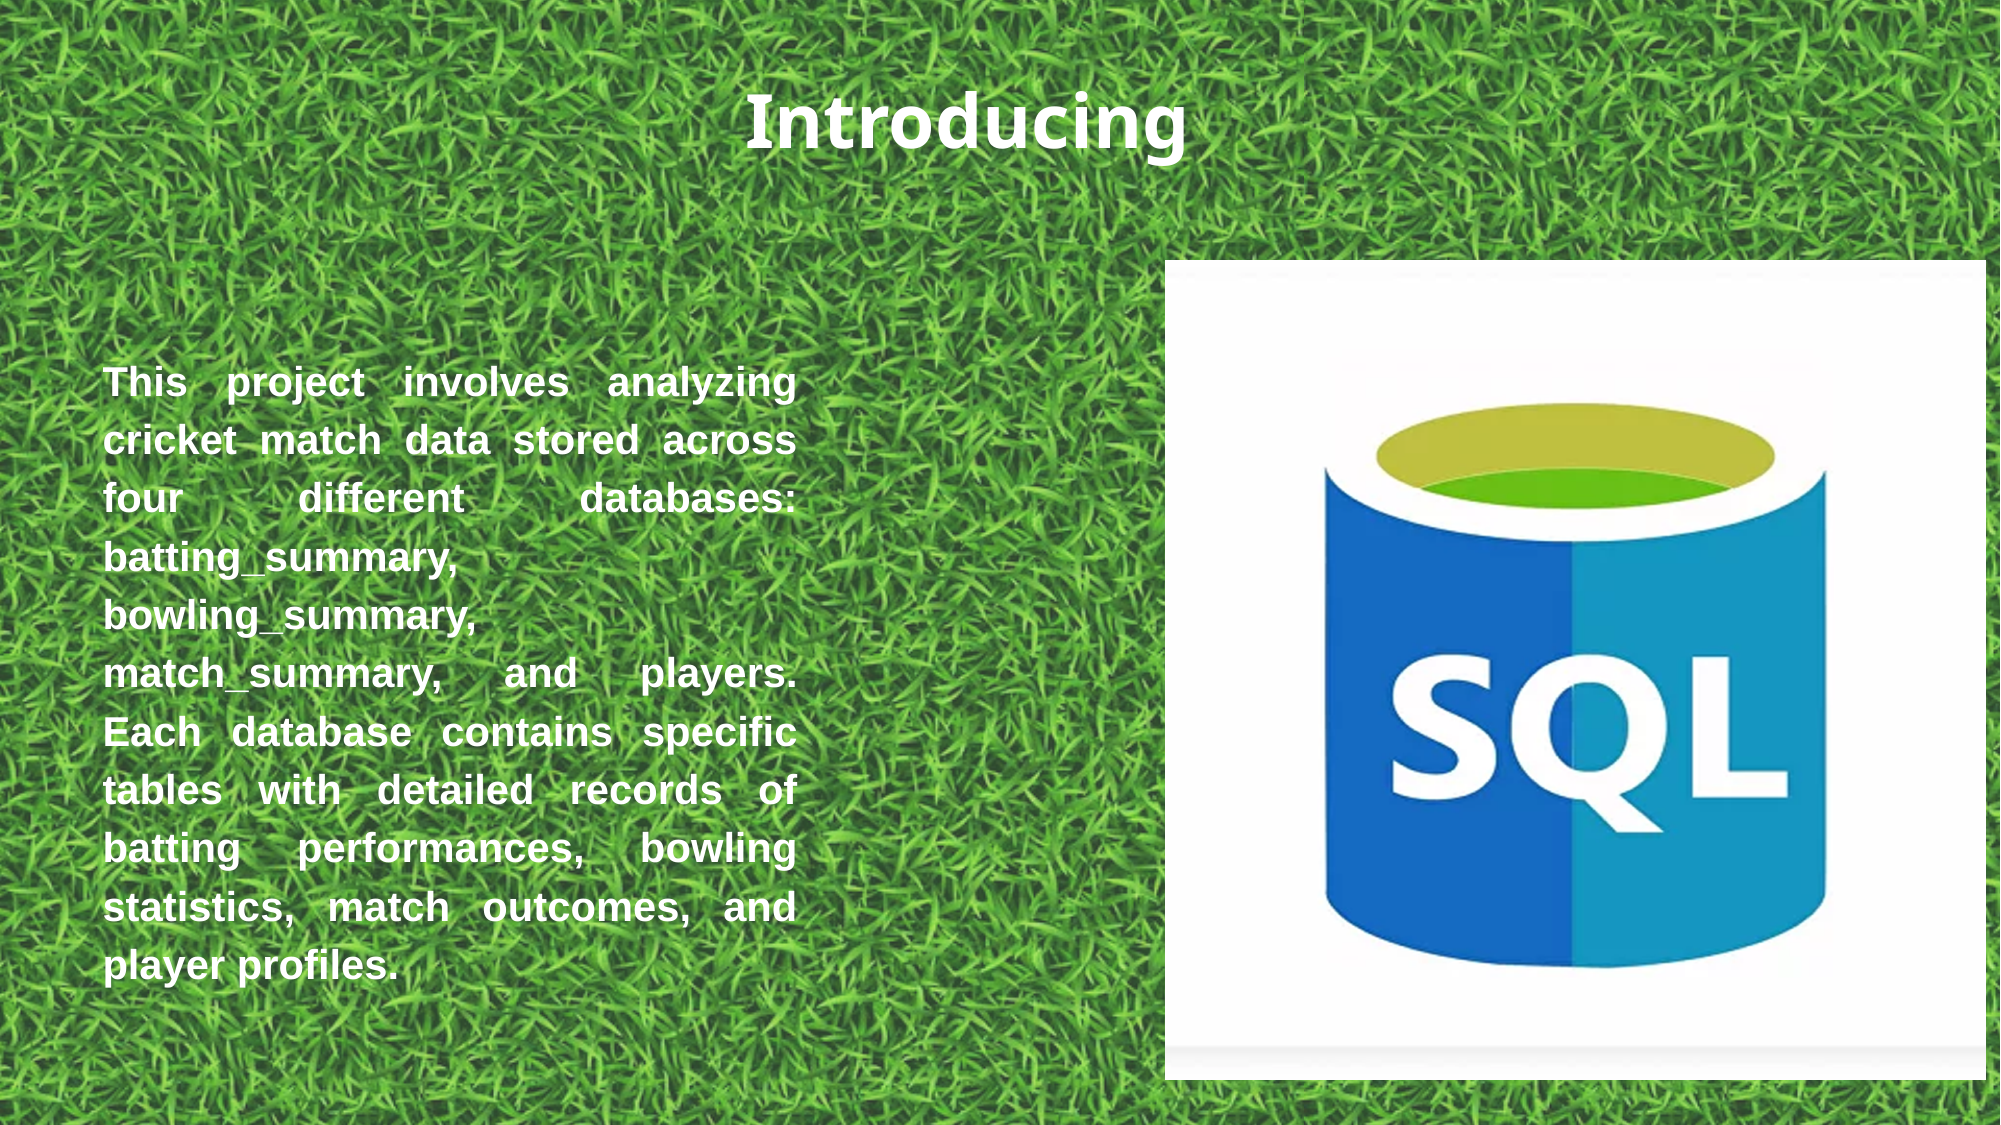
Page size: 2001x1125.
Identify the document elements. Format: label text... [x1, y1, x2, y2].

text_box This project involves analyzing cricket match data stored across four different databases: batting_summary, bowling_summary, match_summary, and players. Each database contains specific tables with detailed records of batting performances, bowling statistics, match outcomes, and player profiles. [87, 338, 813, 996]
picture [1165, 260, 1986, 1080]
text_box List the top 3 highest-scoring batsmen for a given match along with their runs. [0, 0, 2000, 1125]
text_box Introducing [730, 66, 1731, 171]
